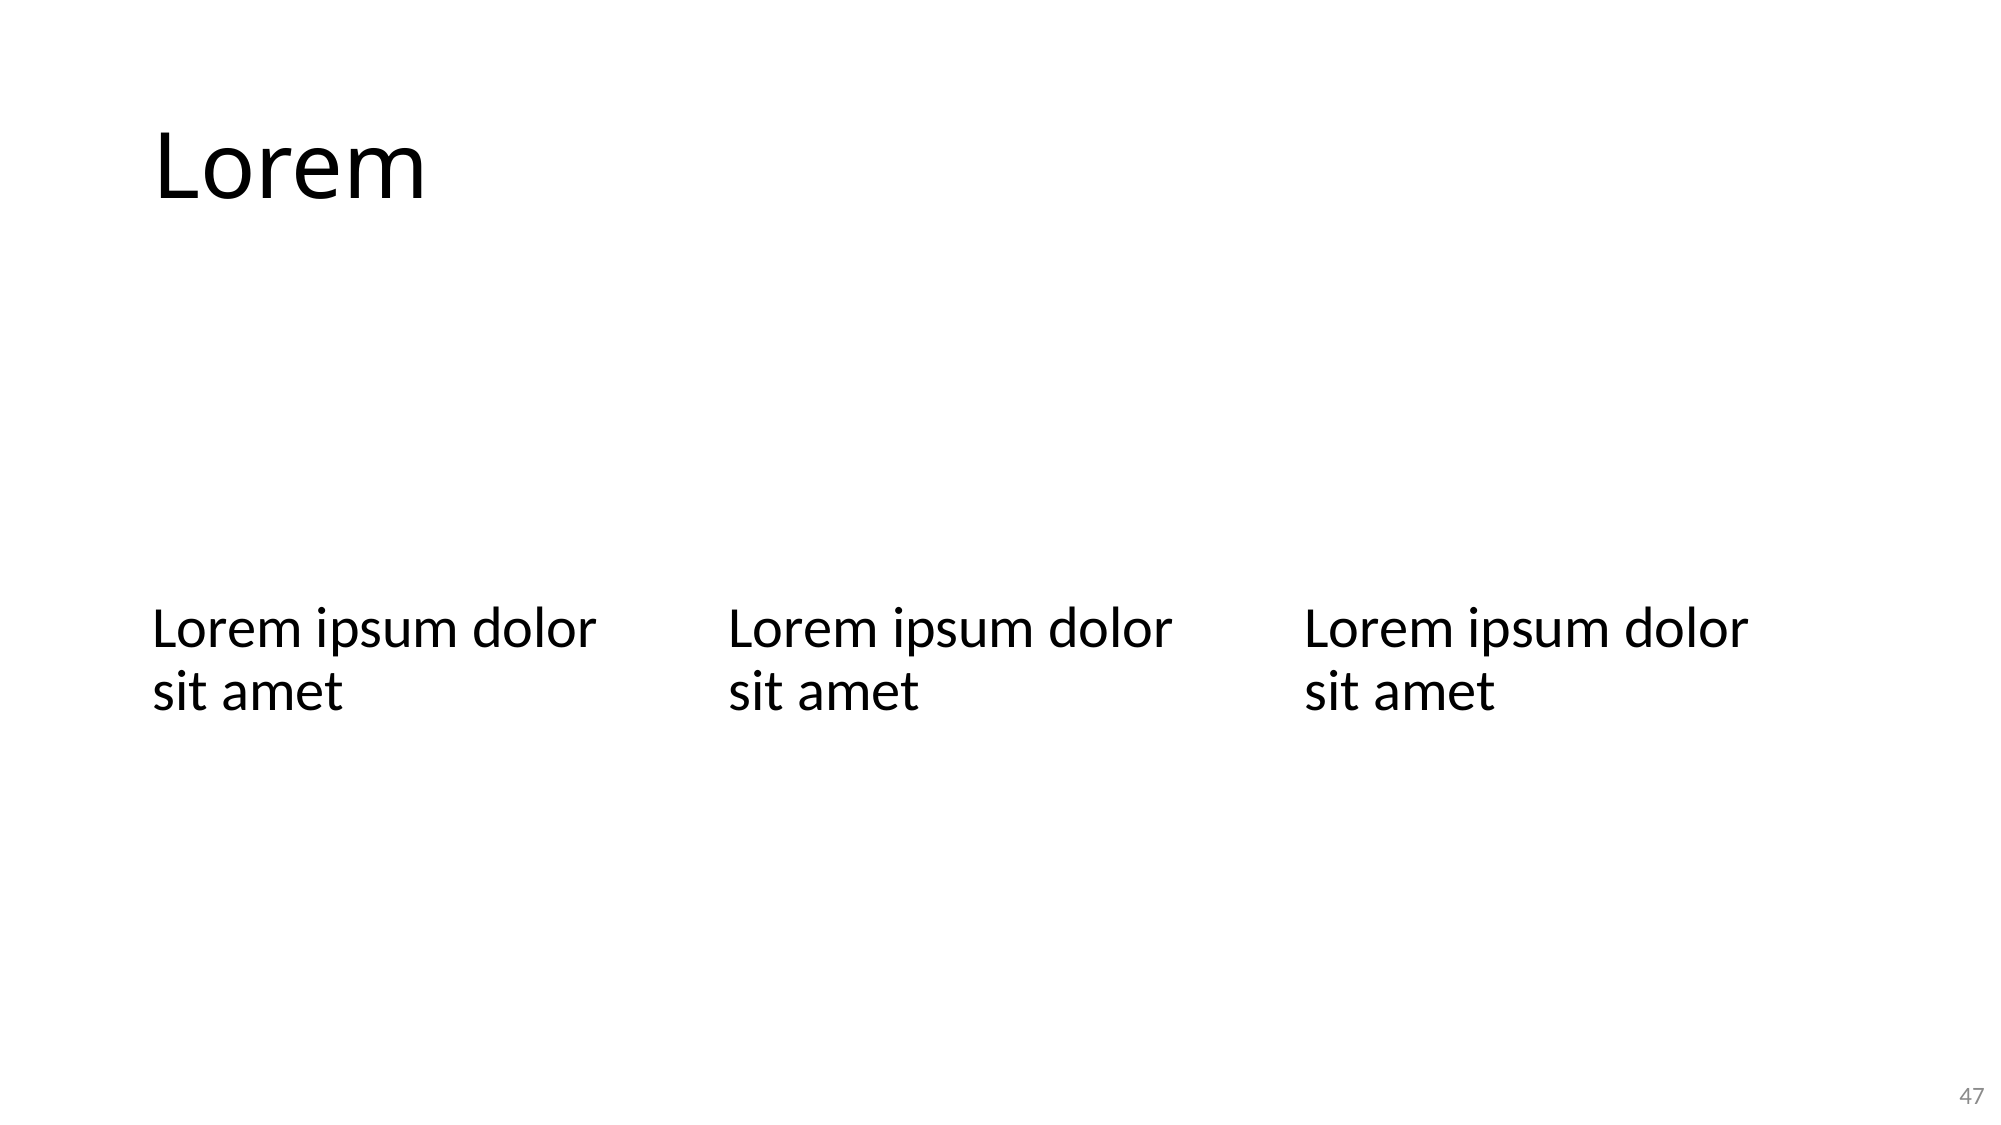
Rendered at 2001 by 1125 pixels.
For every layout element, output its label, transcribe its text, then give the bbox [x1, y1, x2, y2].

list Lorem ipsum dolor sit amet [1289, 303, 1793, 1017]
list Lorem ipsum dolor sit amet [713, 303, 1217, 1017]
title Lorem [137, 59, 1863, 278]
slide_number 47 [1902, 1065, 2000, 1125]
list Lorem ipsum dolor sit amet [137, 303, 641, 1017]
